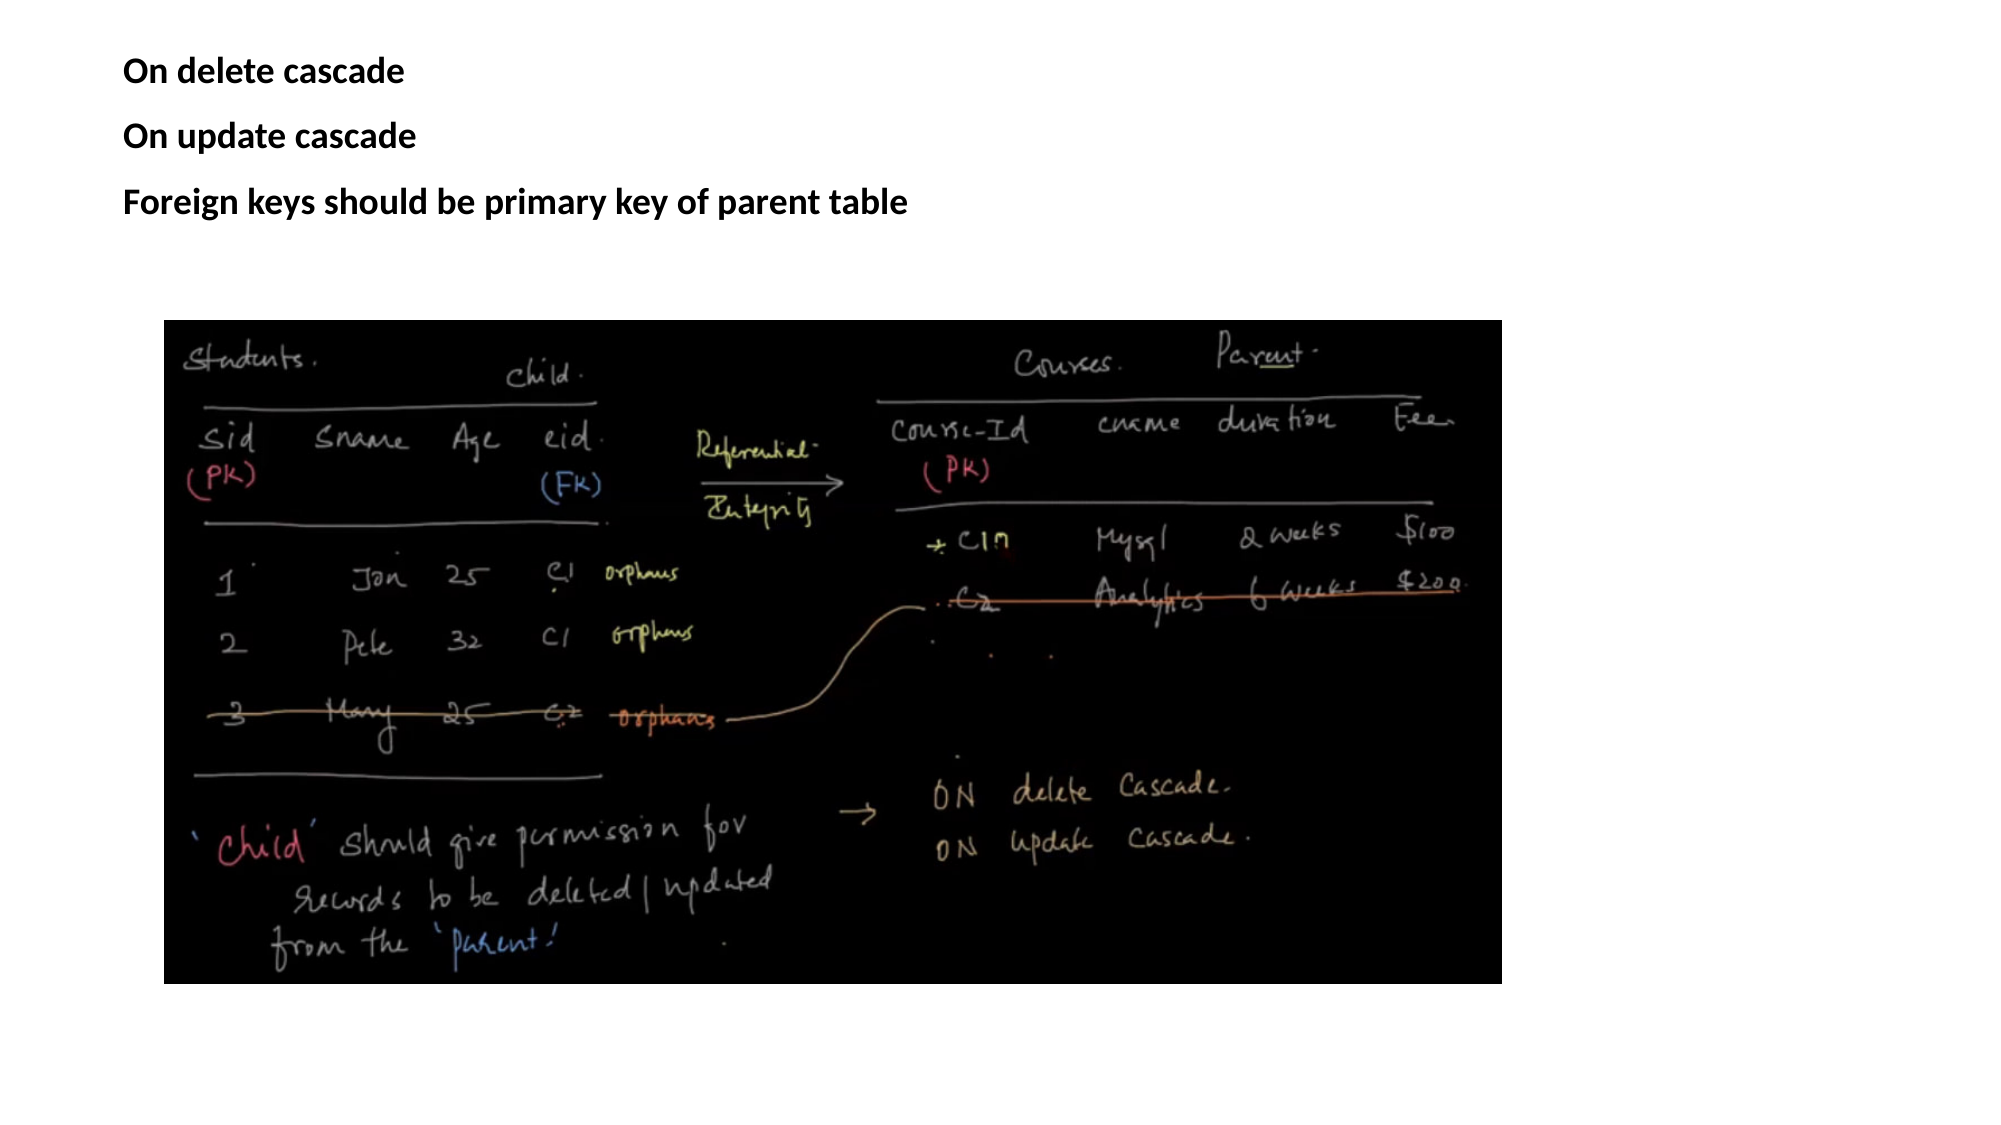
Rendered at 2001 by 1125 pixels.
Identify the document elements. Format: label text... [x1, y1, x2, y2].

text_box On delete cascade On update cascade Foreign keys should be primary key of parent table [108, 38, 1834, 259]
picture [164, 320, 1502, 984]
